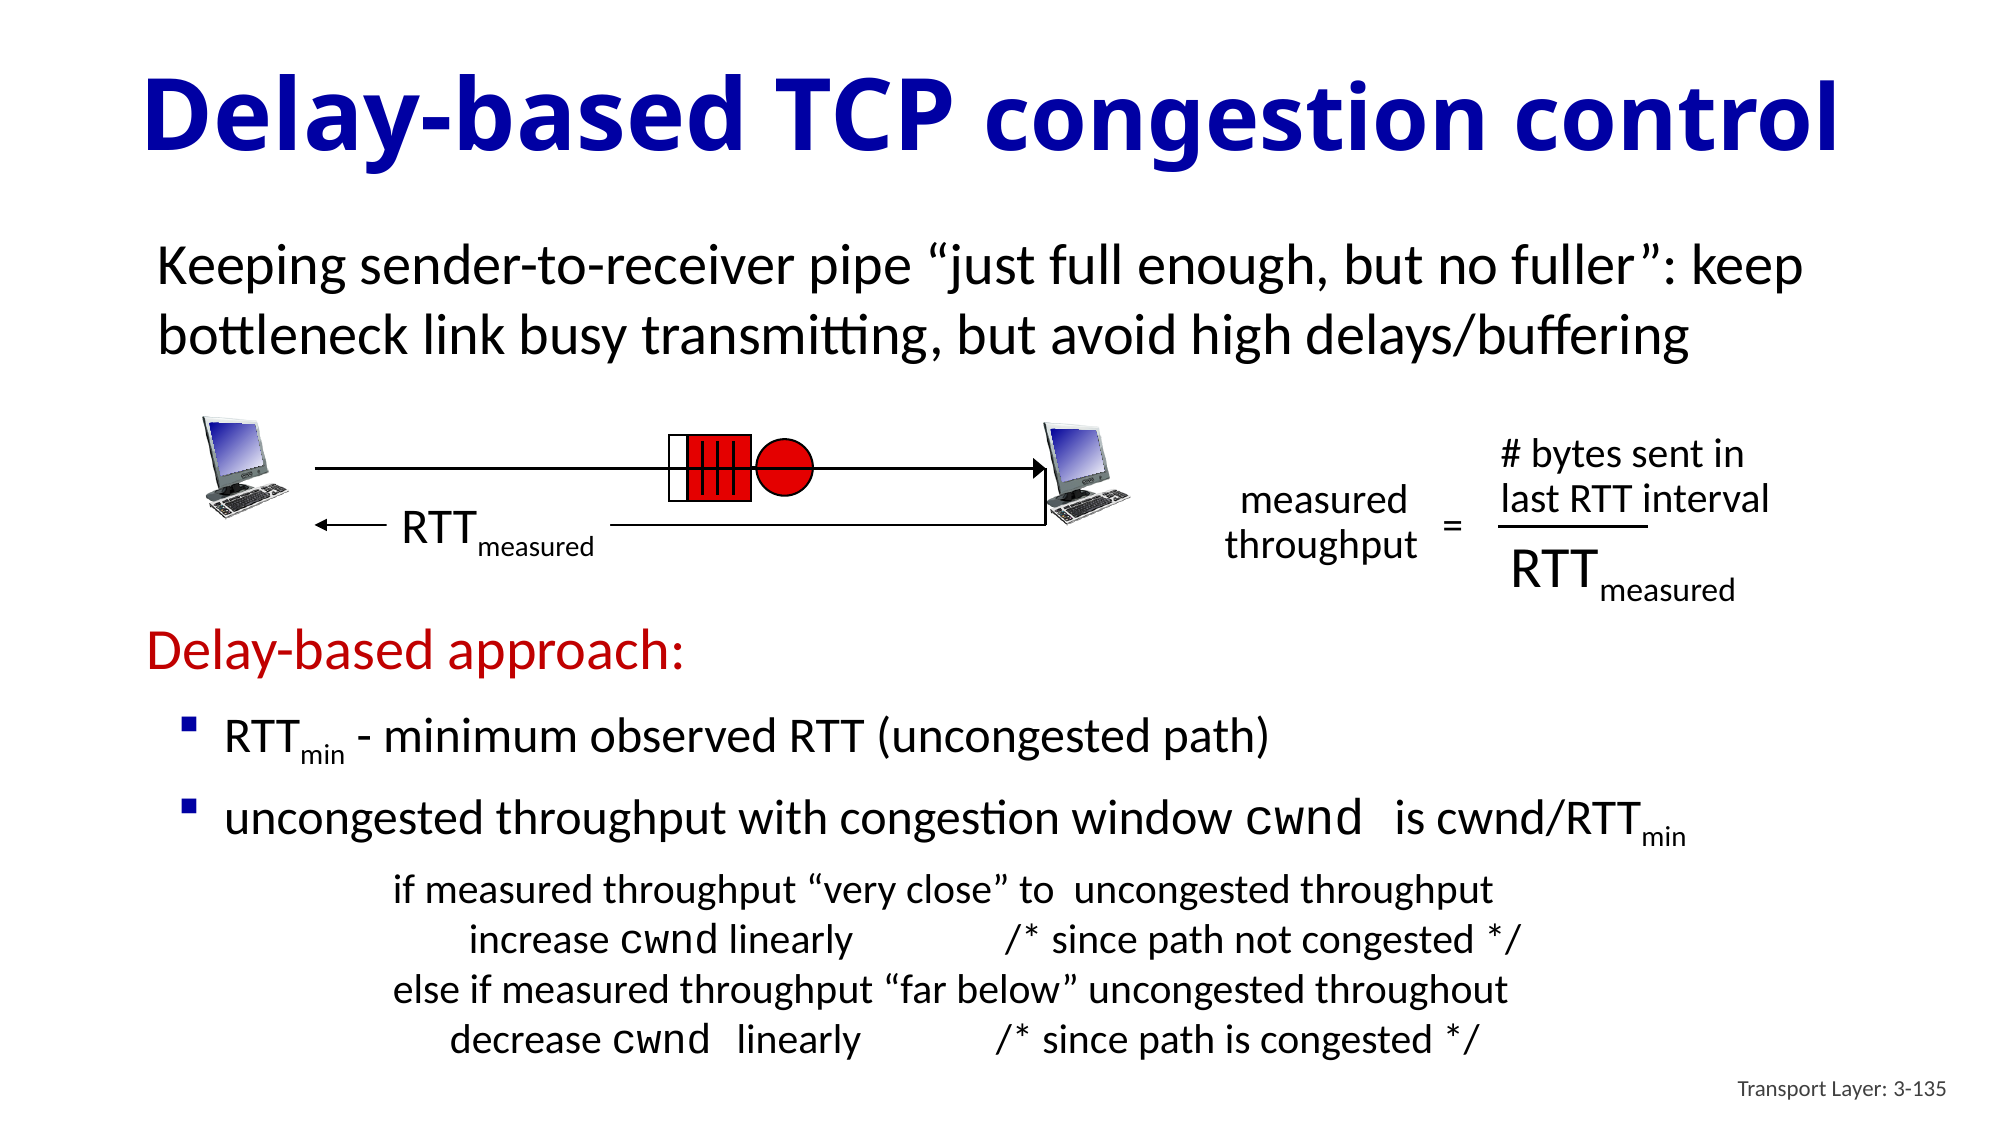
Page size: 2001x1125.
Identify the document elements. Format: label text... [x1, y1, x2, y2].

text_box Delay-based approach: RTTmin - minimum observed RTT (uncongested path) uncongested throughput with congestion window cwnd is cwnd/RTTmin [123, 611, 2000, 971]
title Delay-based TCP congestion control [124, 44, 1994, 192]
text_box Keeping sender-to-receiver pipe “just full enough, but no fuller”: keep bottleneck link busy transmitting, but avoid high delays/buffering [103, 218, 2000, 579]
slide_number Transport Layer: 3-135 [1512, 1056, 1963, 1117]
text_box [1208, 424, 1791, 608]
text_box if measured throughput “very close” to uncongested throughput increase cwnd linearly /* since path not congested */ else if measured throughput “far below” uncongested throughout decrease cwnd linearly /* since path is congested */ [378, 854, 1618, 1114]
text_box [199, 411, 1152, 563]
